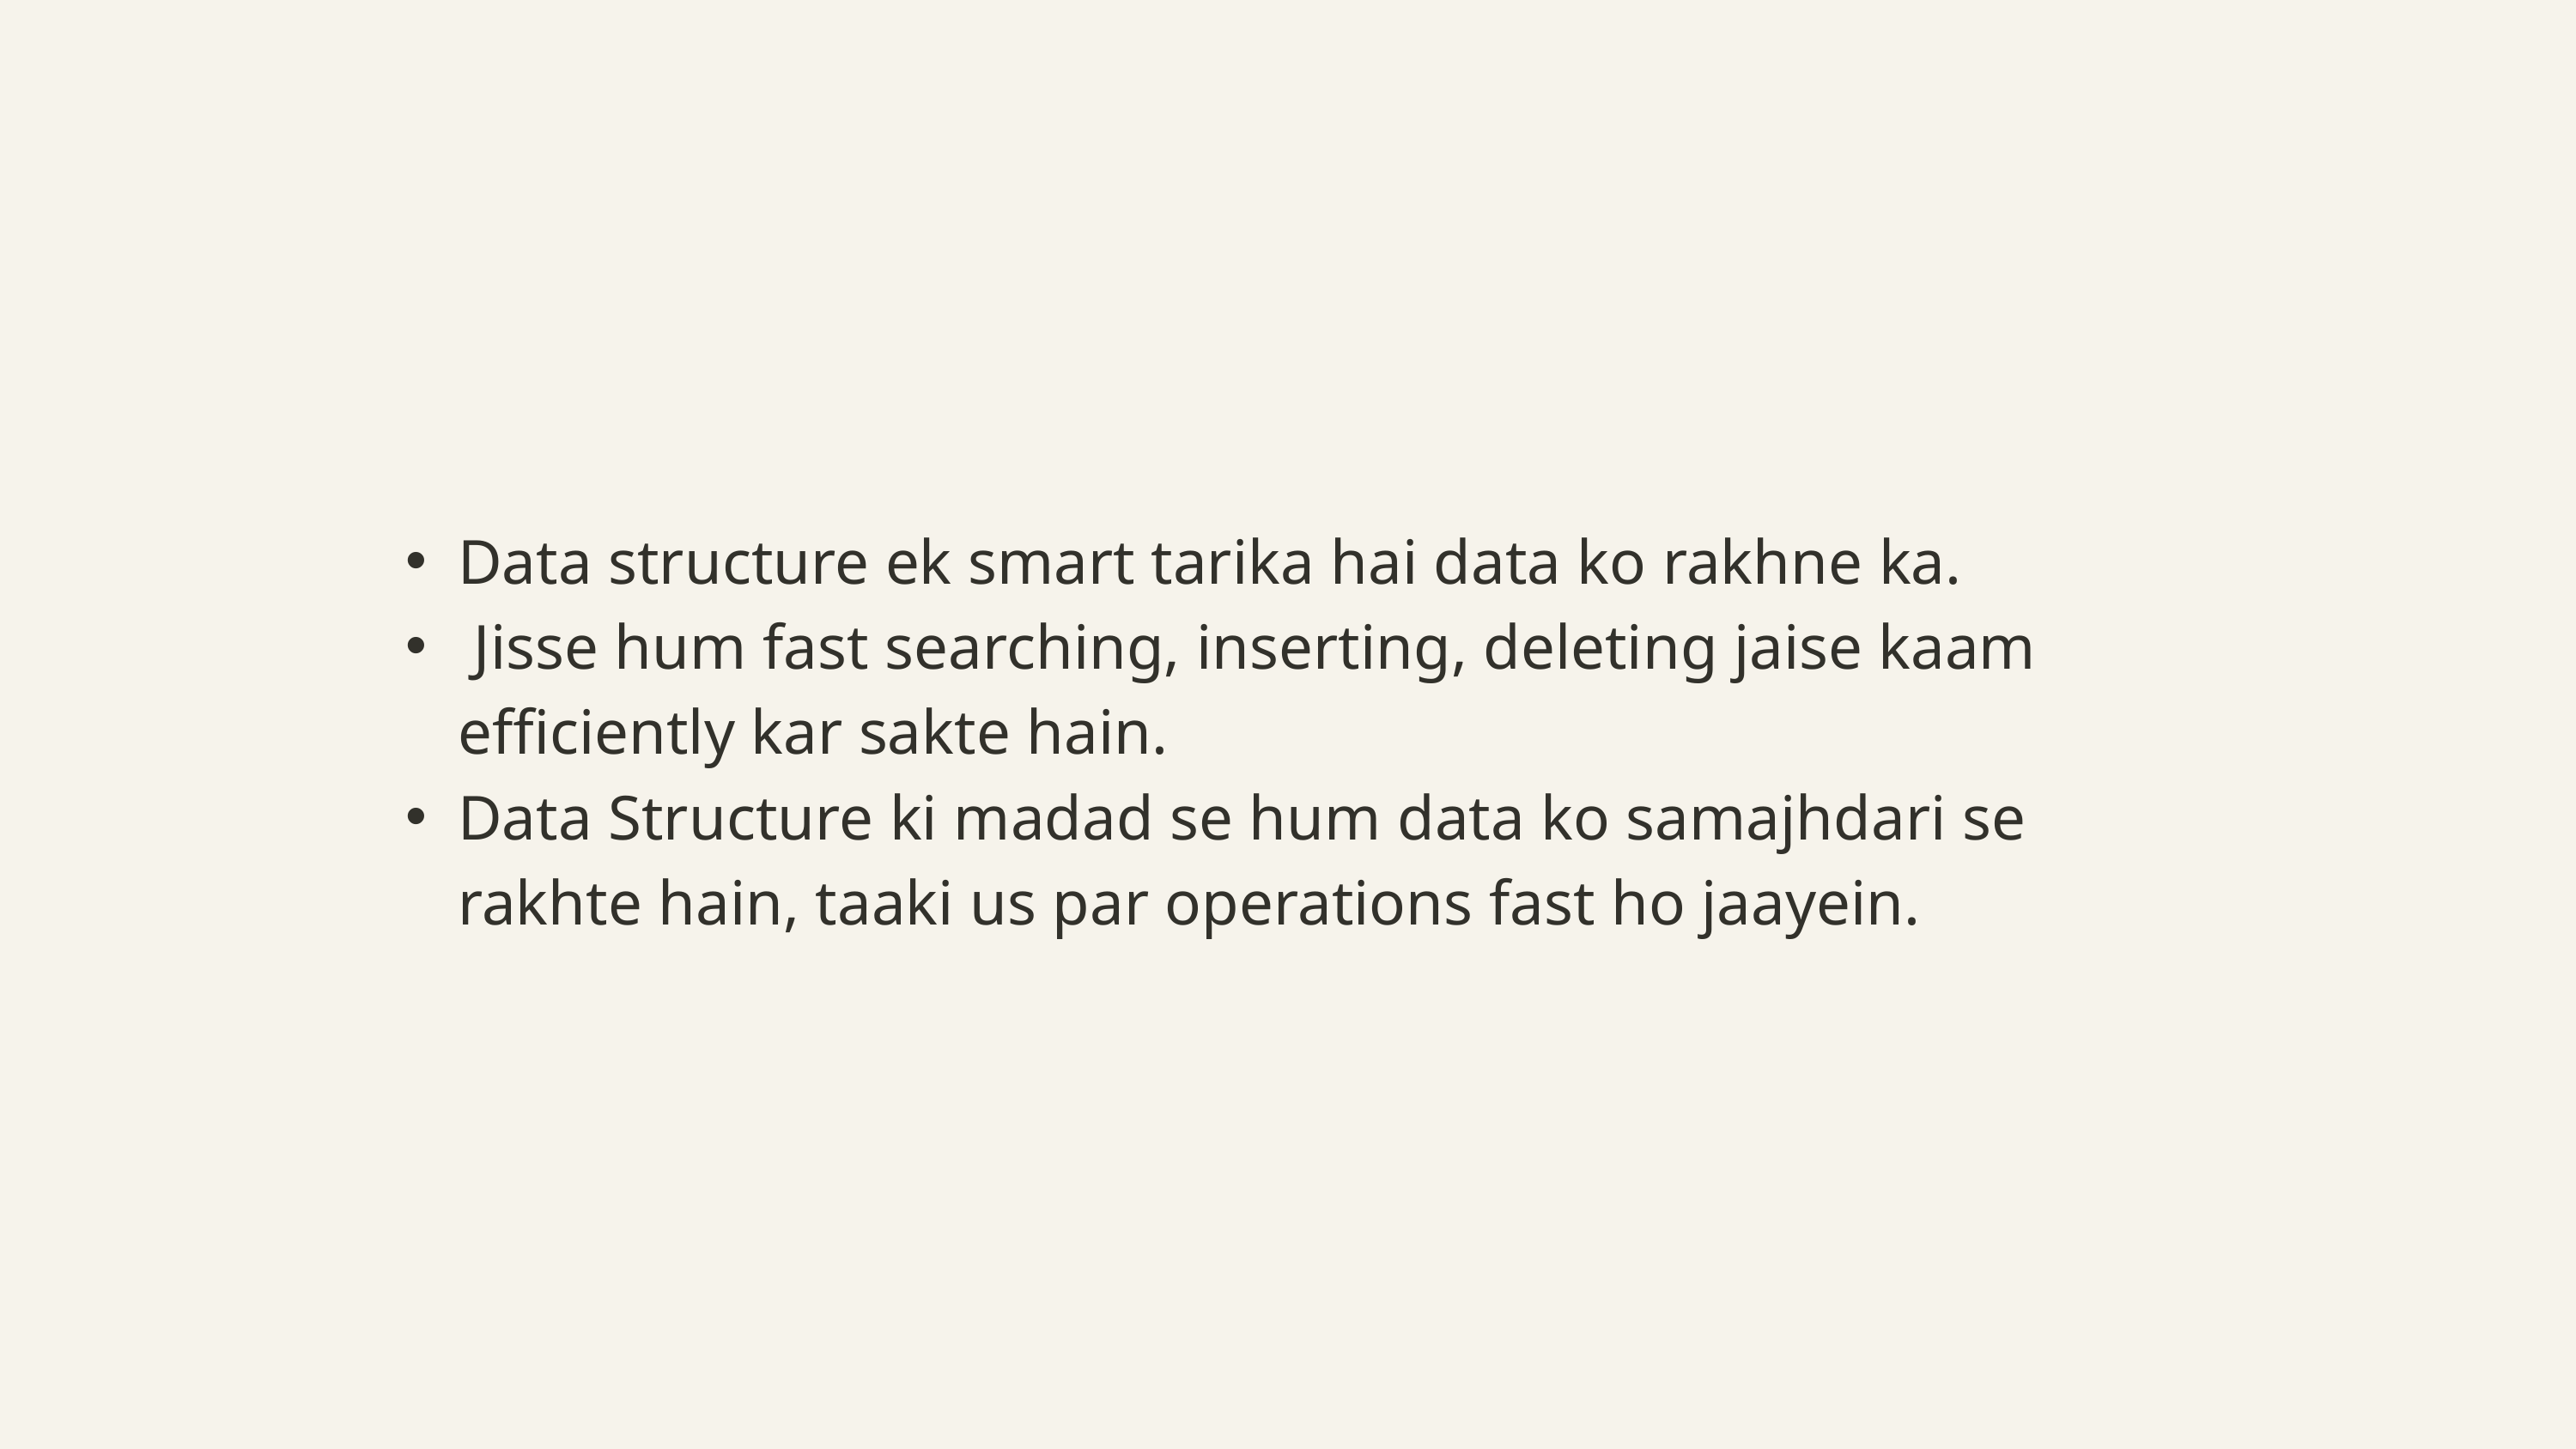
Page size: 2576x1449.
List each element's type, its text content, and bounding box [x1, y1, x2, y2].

text_box Data structure ek smart tarika hai data ko rakhne ka. Jisse hum fast searching, inserting, deleting jaise kaam efficiently kar sakte hain. Data Structure ki madad se hum data ko samajhdari se rakhte hain, taaki us par operations fast ho jaayein. [354, 511, 2222, 937]
